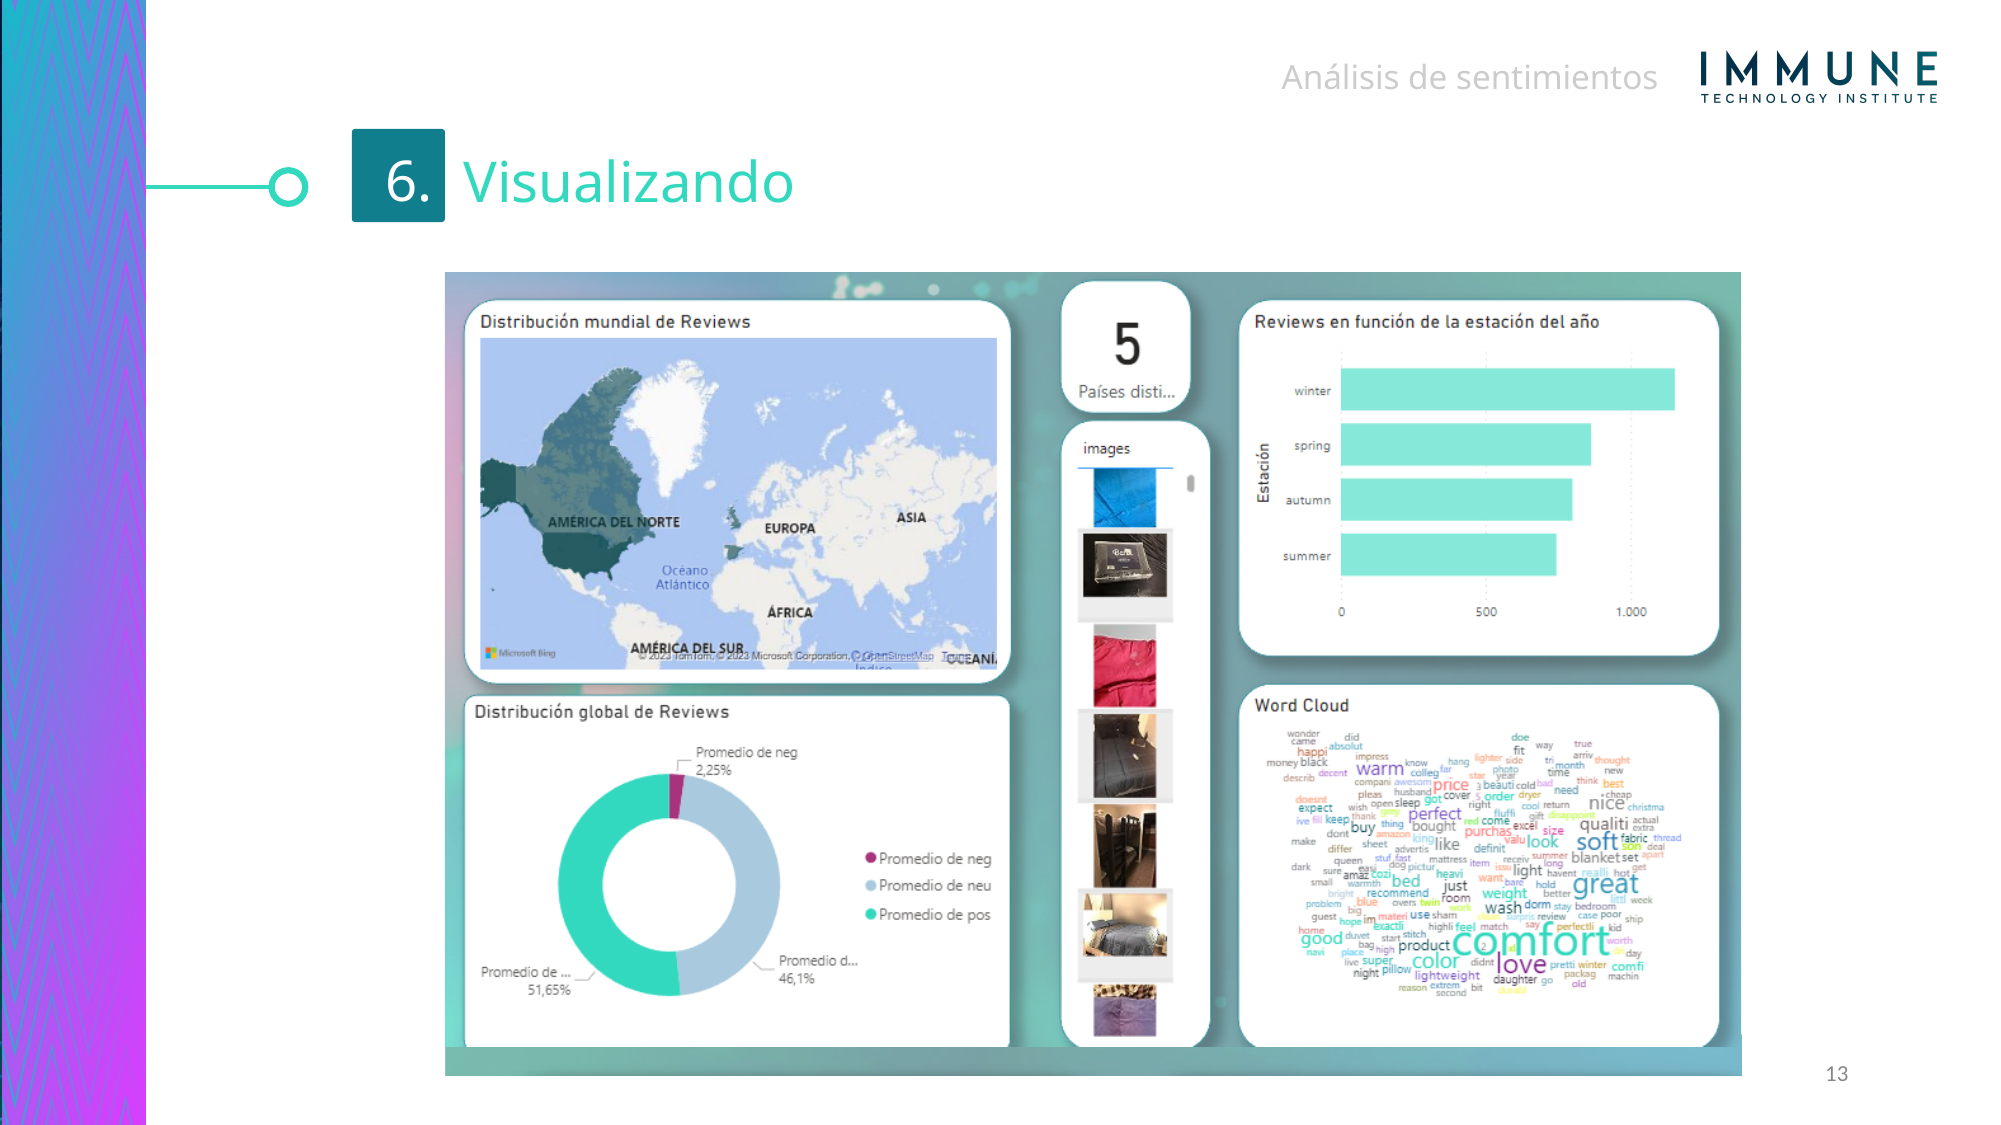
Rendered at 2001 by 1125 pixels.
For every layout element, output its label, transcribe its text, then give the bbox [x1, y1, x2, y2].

picture [1700, 50, 1937, 103]
slide_number ‹#› [1413, 1042, 1864, 1103]
text_box 6. [370, 130, 453, 228]
text_box Análisis de sentimientos [860, 41, 1674, 112]
text_box [271, 170, 306, 204]
picture [444, 272, 1742, 1125]
picture [0, 0, 147, 1125]
text_box [351, 128, 444, 223]
text_box Visualizando [463, 145, 1760, 245]
